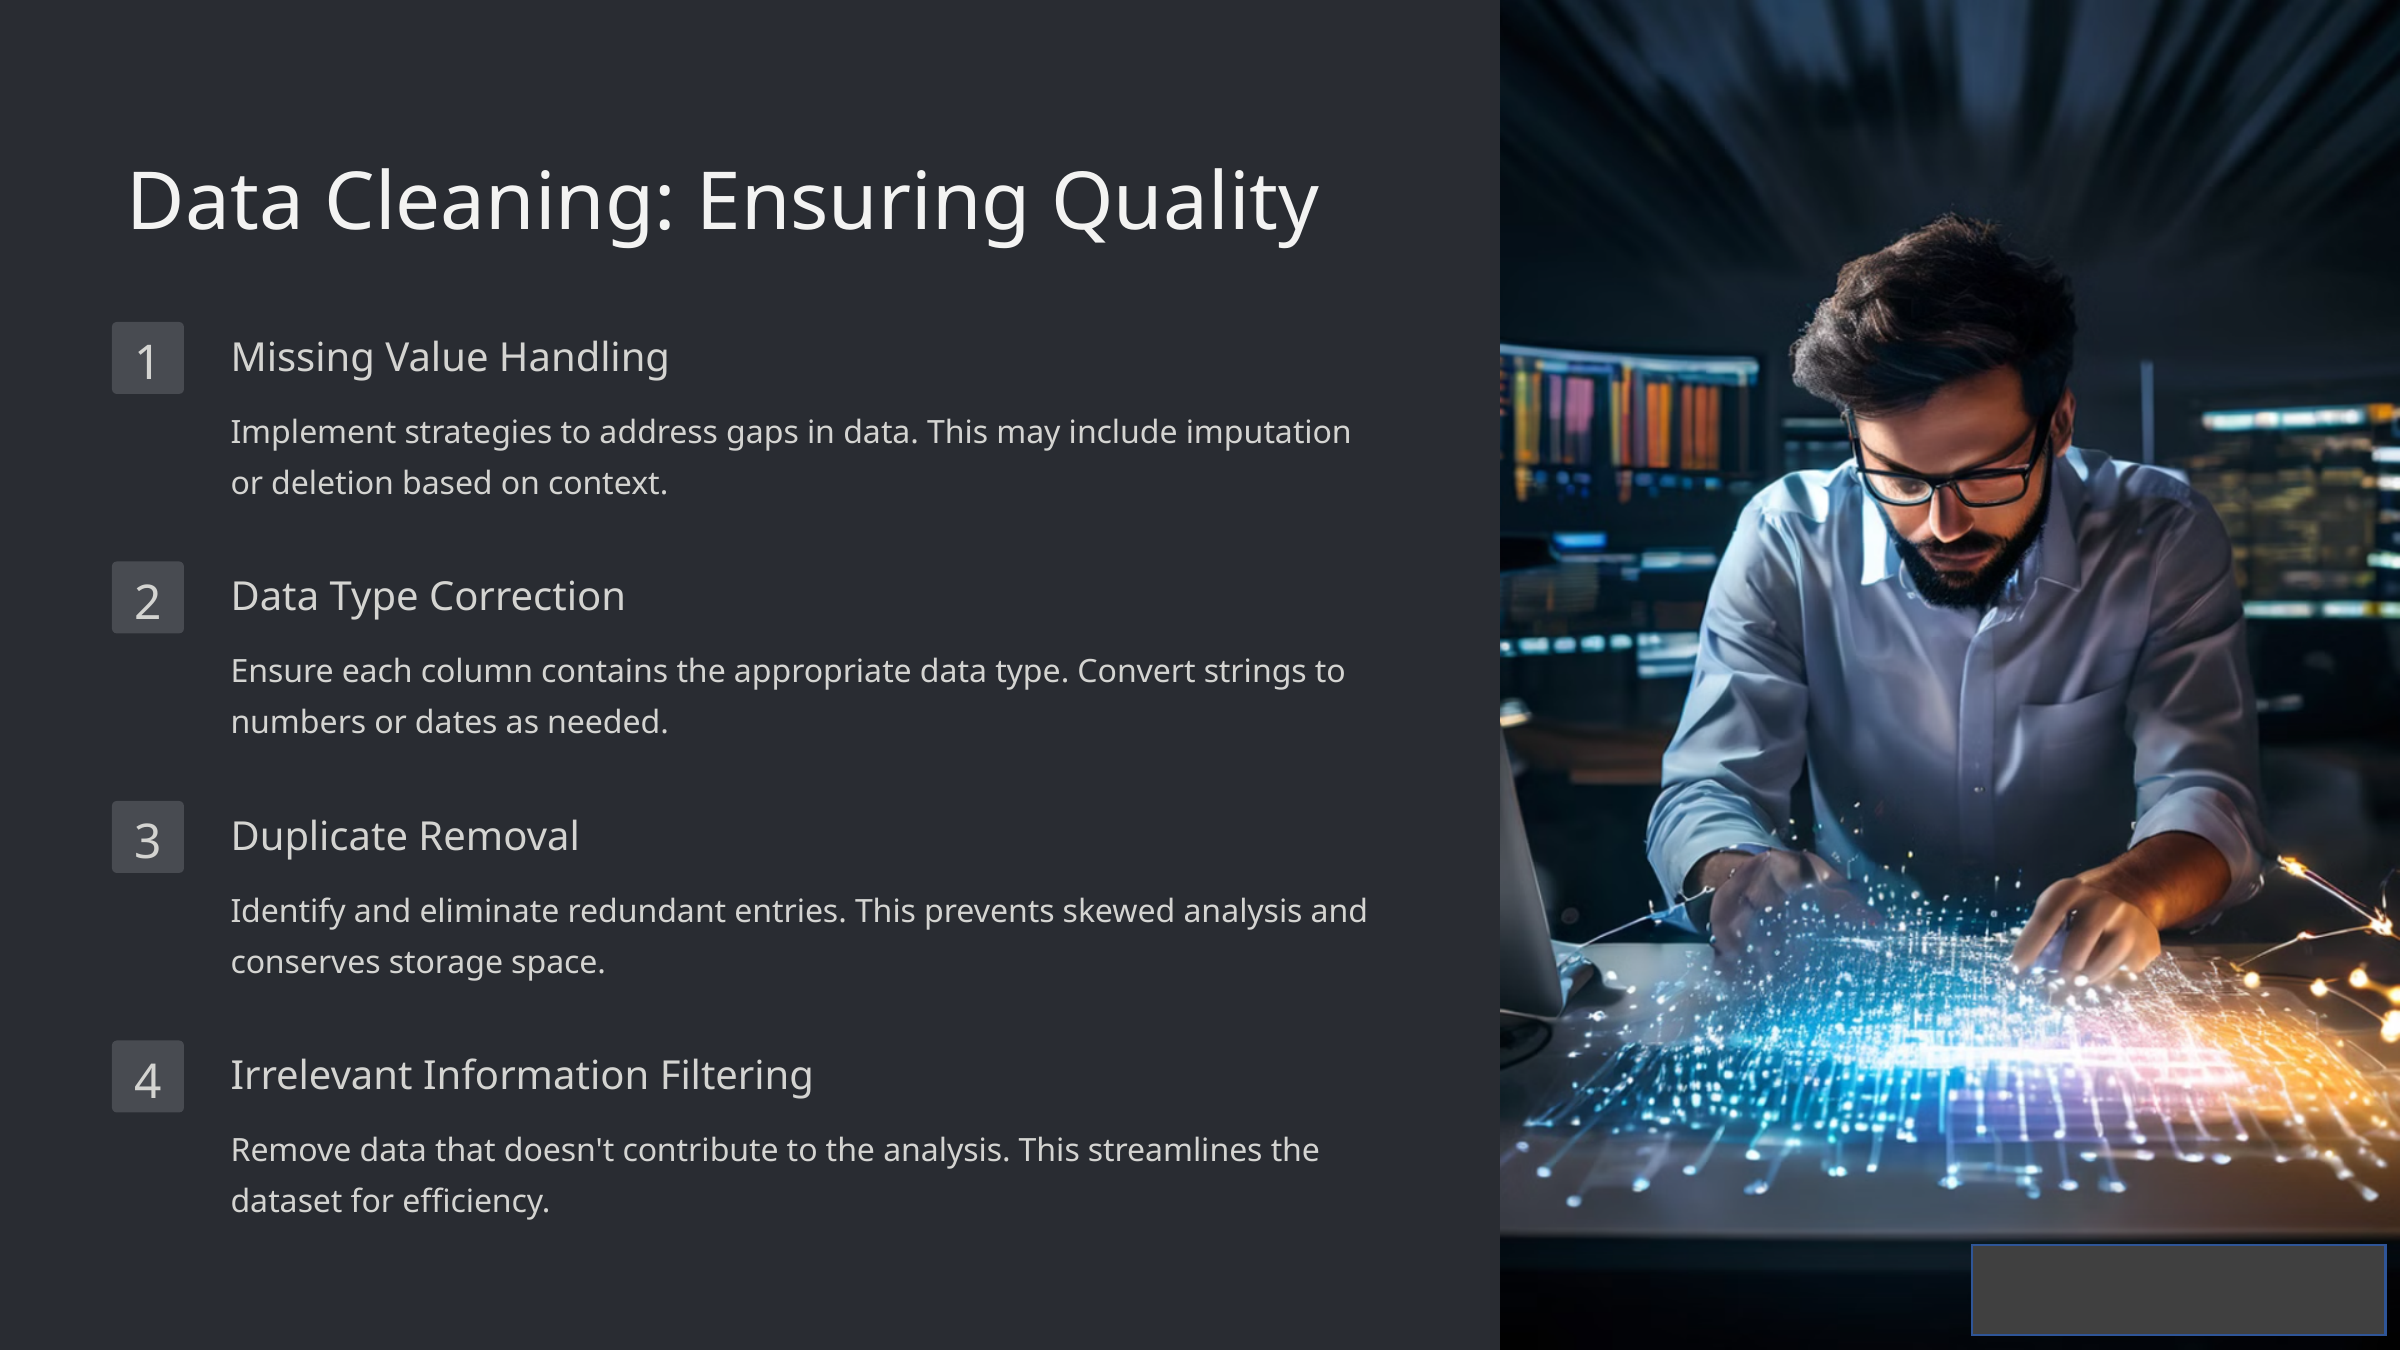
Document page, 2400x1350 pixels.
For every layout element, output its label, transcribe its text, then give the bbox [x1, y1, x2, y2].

text_box [111, 321, 184, 394]
text_box Duplicate Removal [215, 800, 616, 851]
text_box 2 [133, 573, 163, 622]
text_box [111, 800, 184, 873]
text_box Data Type Correction [215, 561, 616, 612]
text_box 1 [133, 333, 163, 382]
text_box Identify and eliminate redundant entries. This prevents skewed analysis and conserves storage space. [215, 870, 1388, 973]
text_box Irrelevant Information Filtering [215, 1040, 789, 1091]
text_box [111, 1040, 184, 1113]
text_box [0, 0, 1499, 1350]
text_box 4 [133, 1052, 163, 1101]
text_box [111, 561, 184, 634]
text_box Ensure each column contains the appropriate data type. Convert strings to numbers or dates as needed. [215, 630, 1388, 733]
picture [1499, 0, 2400, 1350]
text_box Missing Value Handling [215, 321, 639, 372]
text_box Implement strategies to address gaps in data. This may include imputation or deletion based on context. [215, 391, 1388, 494]
text_box 3 [133, 812, 163, 861]
text_box Data Cleaning: Ensuring Quality [111, 137, 1266, 238]
text_box Remove data that doesn't contribute to the analysis. This streamlines the dataset for efficiency. [215, 1109, 1388, 1212]
